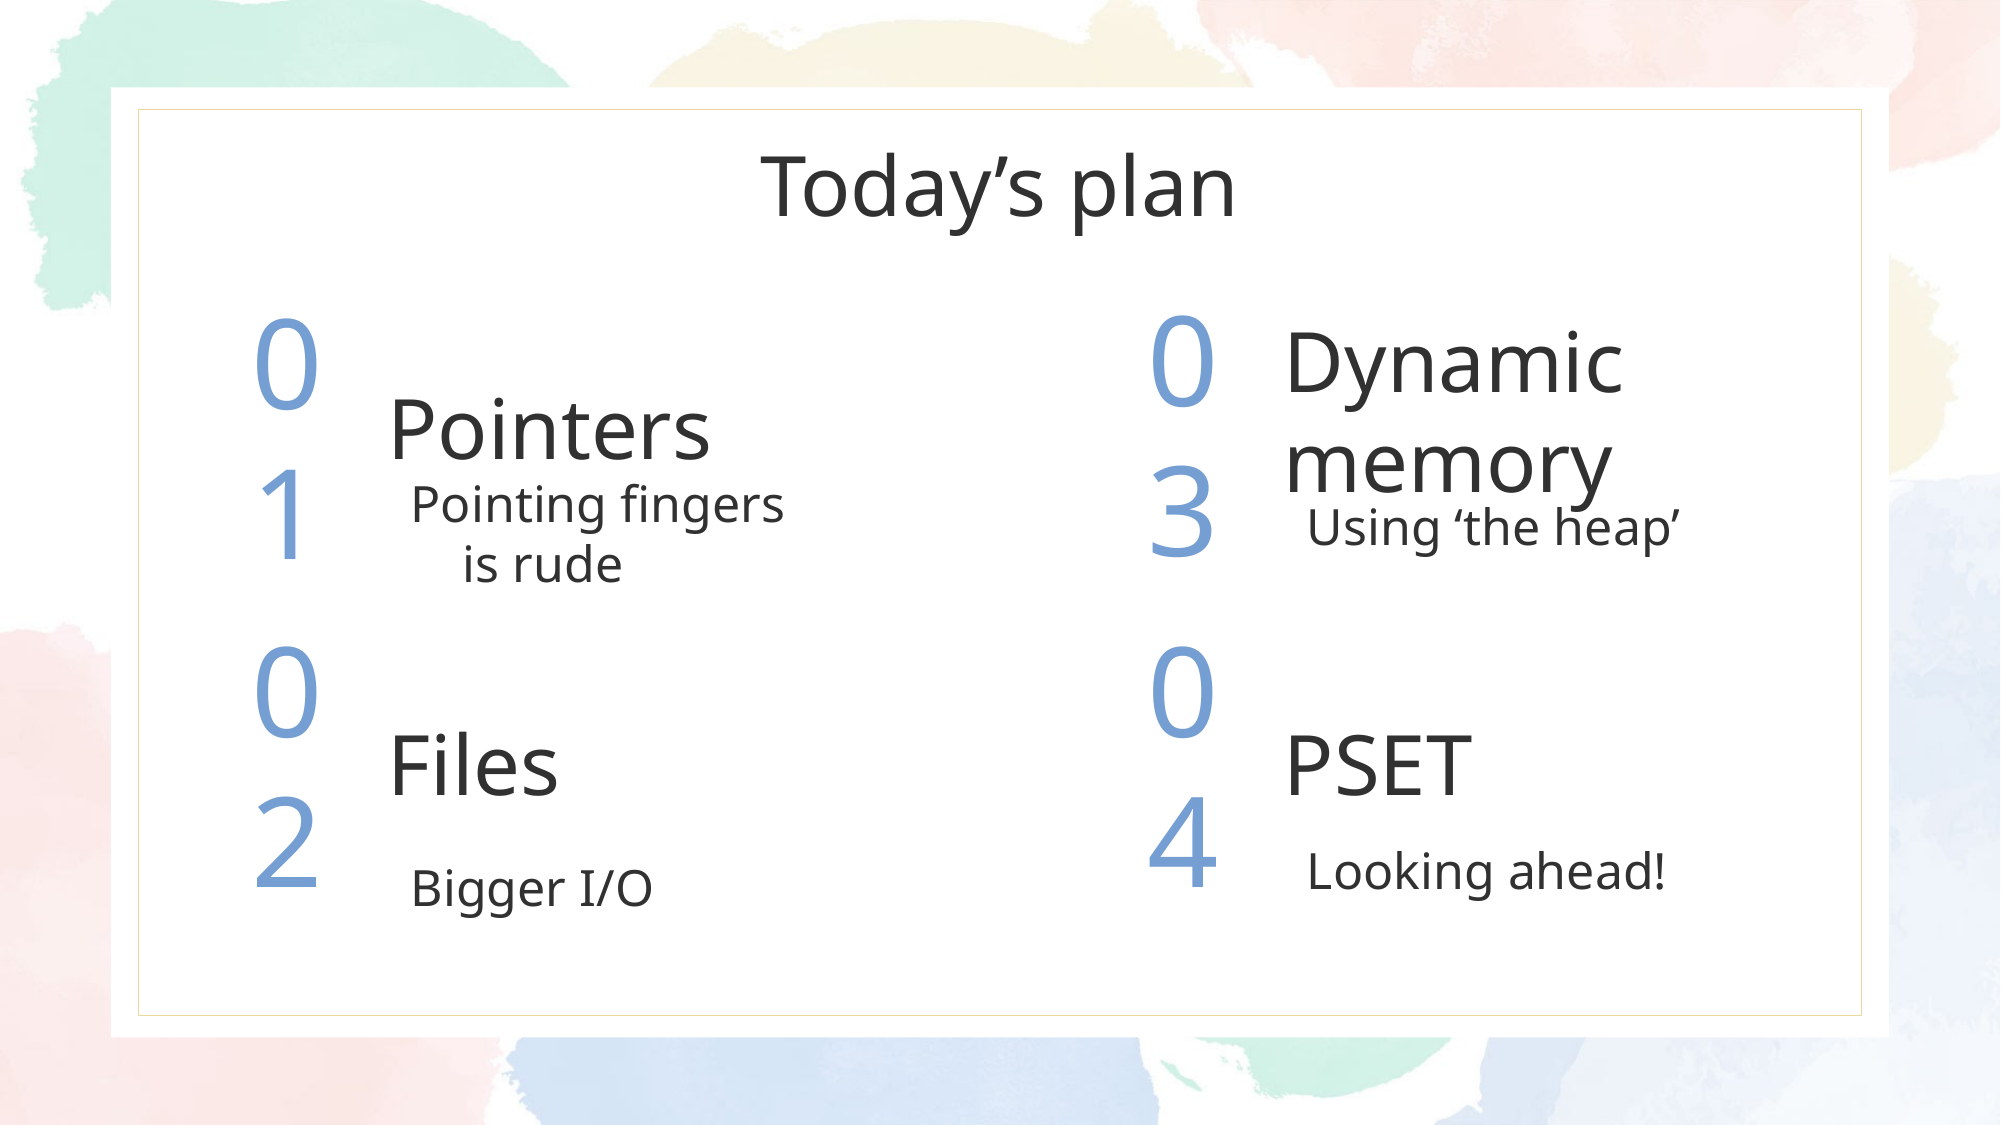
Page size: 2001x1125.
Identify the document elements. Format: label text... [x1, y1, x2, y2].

title 01 [207, 376, 367, 492]
subtitle Looking ahead! [1268, 816, 1727, 923]
title Files [372, 704, 1024, 821]
title Today’s plan [157, 117, 1843, 244]
subtitle Using ‘the heap’ [1268, 472, 1826, 579]
picture [0, 0, 2001, 1125]
title 03 [1103, 373, 1263, 489]
subtitle Pointing fingers is rude [372, 479, 831, 586]
title Dynamic memory [1268, 351, 1843, 467]
title 04 [1103, 704, 1263, 821]
title 02 [207, 704, 367, 821]
title PSET [1268, 704, 1770, 821]
title Pointers [372, 368, 939, 484]
subtitle Bigger I/O [372, 833, 831, 940]
